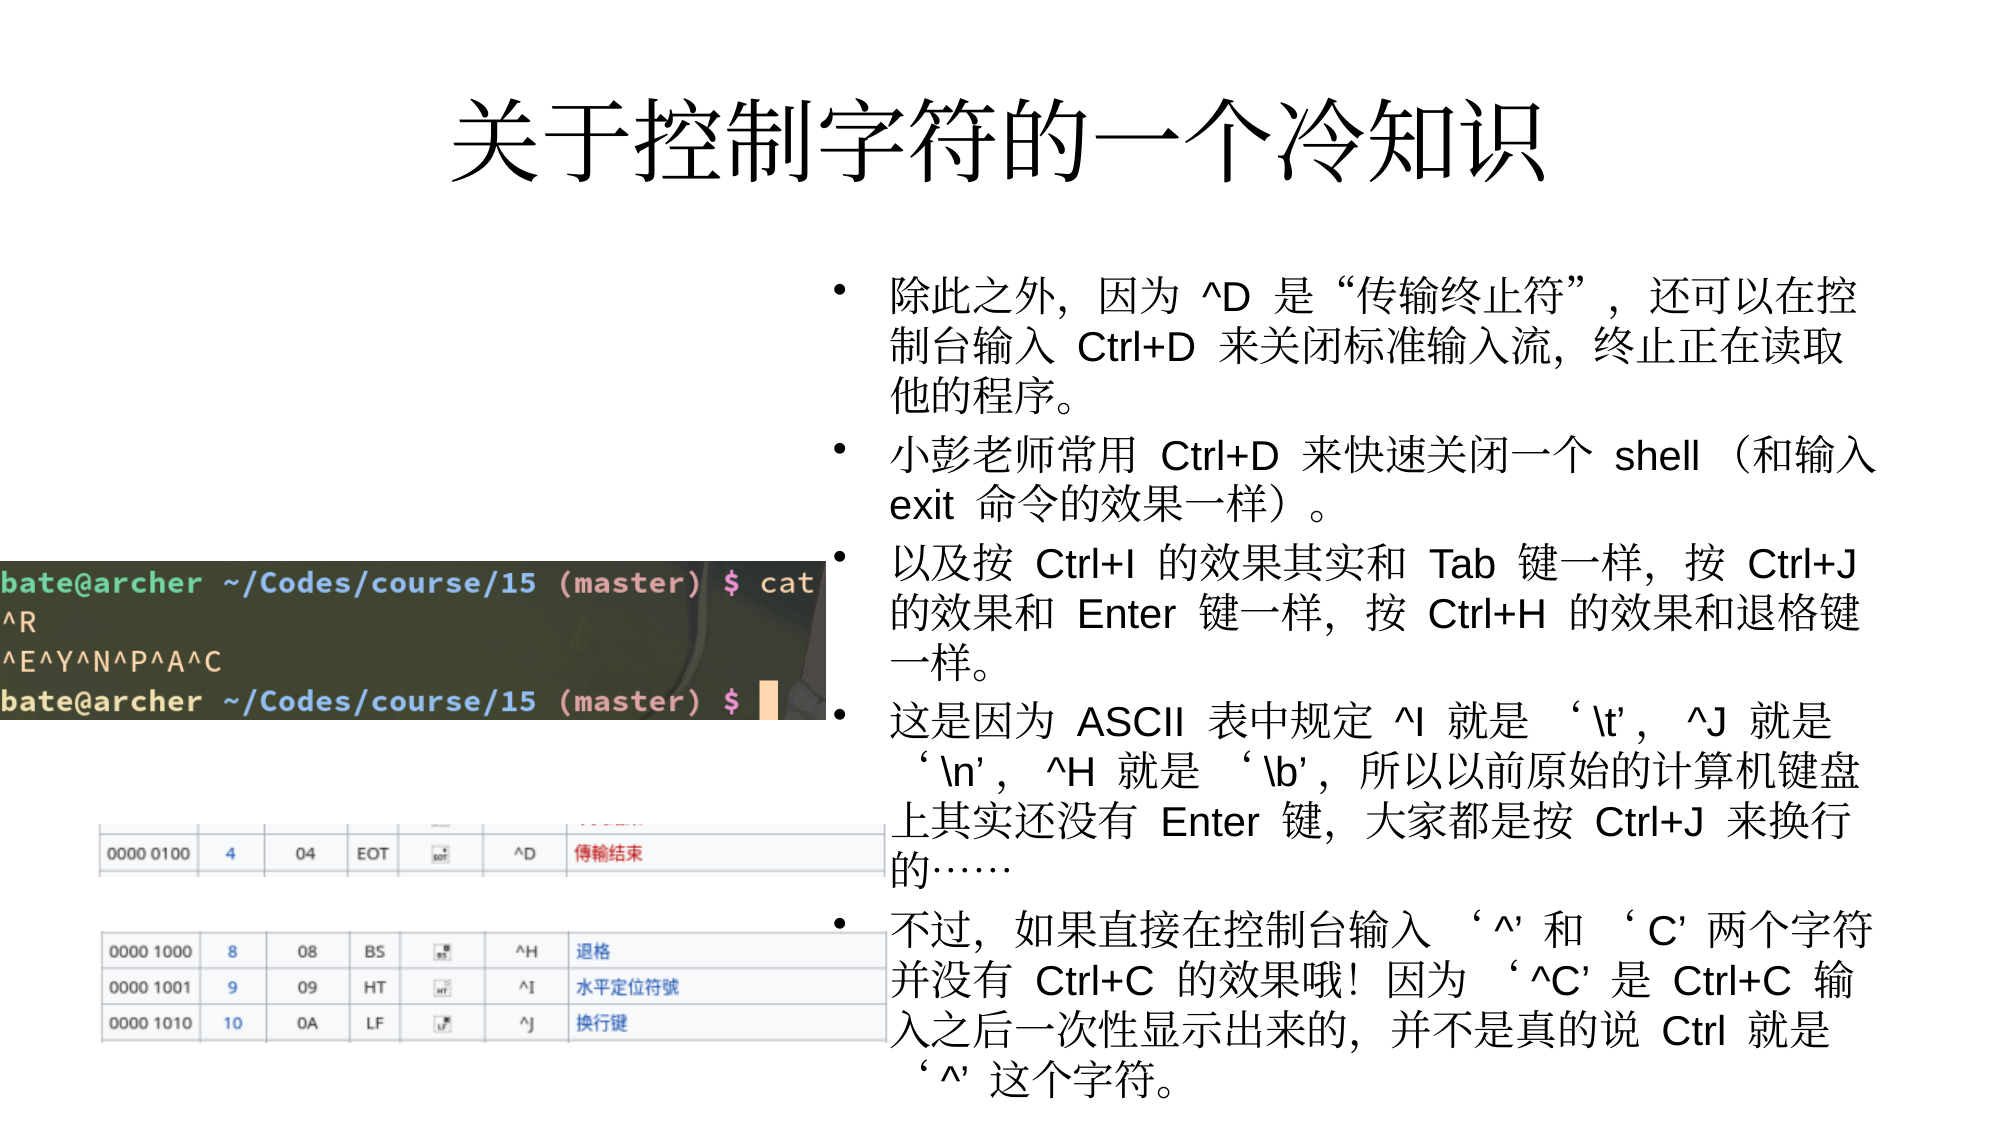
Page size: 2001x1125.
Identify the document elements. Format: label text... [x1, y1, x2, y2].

list 除此之外，因为 ^D 是“传输终止符”，还可以在控制台输入 Ctrl+D 来关闭标准输入流，终止正在读取他的程序。 小彭老师常用 Ctrl+D 来快速关闭一个 shell（和输入 exit 命令的效果一样）。 以及按 Ctrl+I 的效果其实和 Tab 键一样，按 Ctrl+J 的效果和 Enter 键一样，按 Ctrl+H 的效果和退格键一样。 这是因为 ASCII 表中规定 ^I 就是 ‘\t’，^J 就是 ‘\n’，^H 就是 ‘\b’，所以以前原始的计算机键盘上其实还没有 Enter 键，大家都是按 Ctrl+J 来换行的…… 不过，如果直接在控制台输入 ‘^’ 和 ‘C’ 两个字符并没有 Ctrl+C 的效果哦！因为 ‘^C’ 是 Ctrl+C 输入之后一次性显示出来的，并不是真的说 Ctrl 就是 ‘^’ 这个字符。 [817, 262, 1901, 1006]
picture [87, 824, 892, 877]
title 关于控制字符的一个冷知识 [99, 44, 1901, 233]
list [0, 561, 826, 720]
picture [97, 931, 892, 1043]
